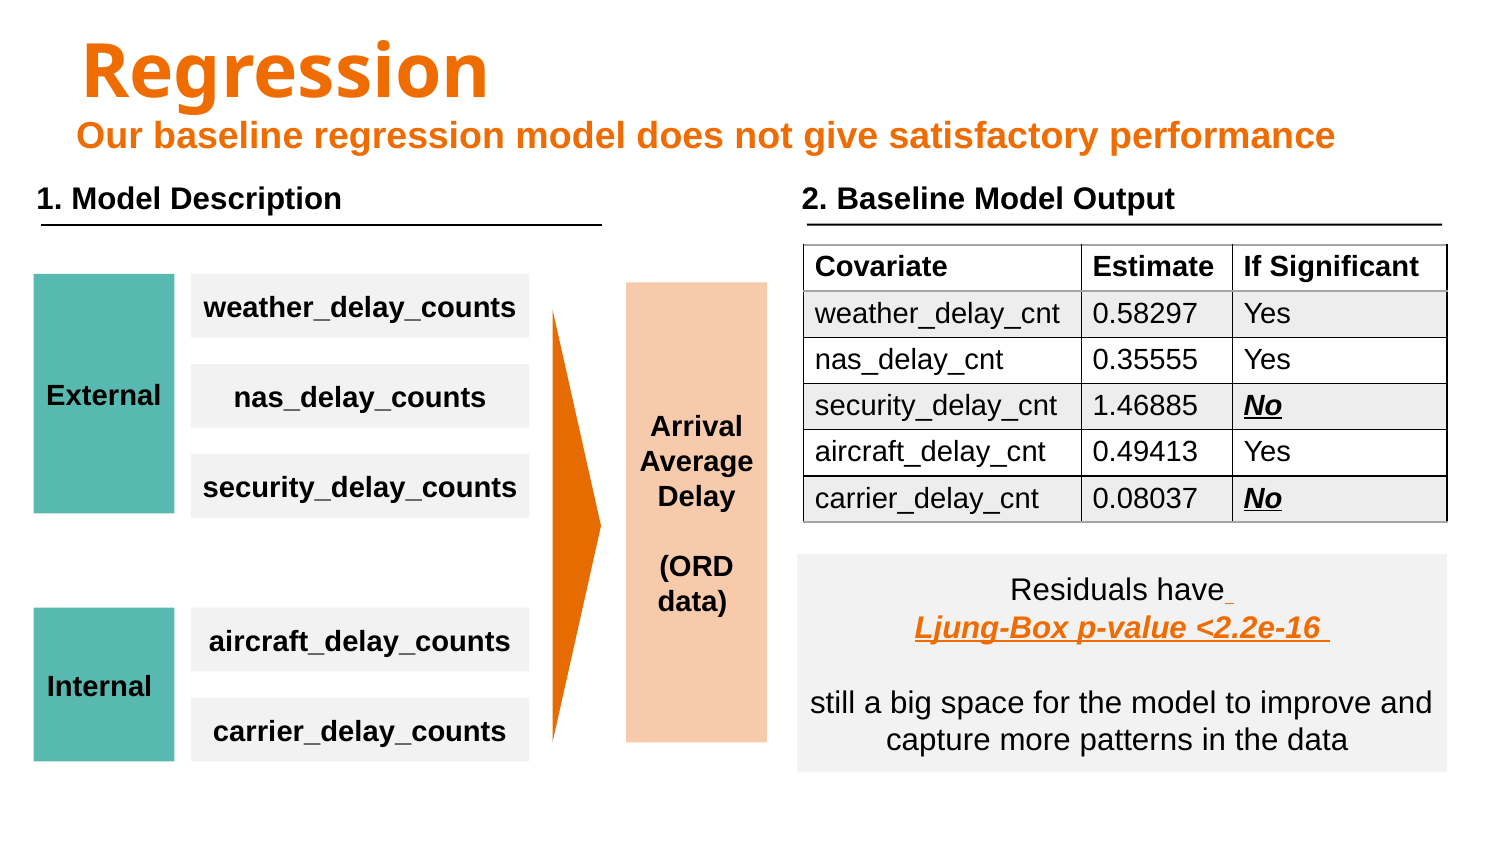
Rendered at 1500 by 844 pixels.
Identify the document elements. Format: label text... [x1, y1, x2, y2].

table_cell aircraft_delay_cnt [804, 430, 1081, 475]
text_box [797, 178, 1500, 225]
table_cell weather_delay_cnt [804, 292, 1081, 337]
table_cell 0.08037 [1082, 477, 1232, 521]
text_box carrier_delay_counts [191, 697, 530, 762]
table_header Estimate [1082, 246, 1232, 290]
text_box Regression [65, 7, 558, 128]
table_cell 0.35555 [1082, 338, 1232, 383]
table_cell 0.58297 [1082, 292, 1232, 337]
text_box Our baseline regression model does not give satisfactory performance [65, 105, 1500, 163]
table_cell Yes [1233, 430, 1446, 475]
table_cell No [1233, 384, 1446, 429]
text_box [31, 178, 794, 225]
table_cell security_delay_cnt [804, 384, 1081, 429]
table_cell 1.46885 [1082, 384, 1232, 429]
text_box Residuals have Ljung-Box p-value <2.2e-16 still a big space for the model to improve and capture more patterns in the data [797, 554, 1447, 773]
table_cell No [1233, 477, 1446, 521]
text_box nas_delay_counts [191, 364, 530, 428]
table_cell Yes [1233, 292, 1446, 337]
table_header Covariate [804, 246, 1081, 290]
table_cell 0.49413 [1082, 430, 1232, 475]
text_box External [33, 273, 175, 514]
text_box Arrival Average Delay (ORD data) [626, 282, 767, 743]
table_cell nas_delay_cnt [804, 338, 1081, 383]
table_cell Yes [1233, 338, 1446, 383]
text_box [552, 309, 602, 743]
text_box weather_delay_counts [191, 273, 530, 338]
table_header If Significant [1233, 246, 1446, 290]
text_box Internal [33, 607, 175, 762]
table_cell carrier_delay_cnt [804, 477, 1081, 521]
text_box aircraft_delay_counts [191, 607, 530, 672]
text_box security_delay_counts [191, 454, 530, 518]
